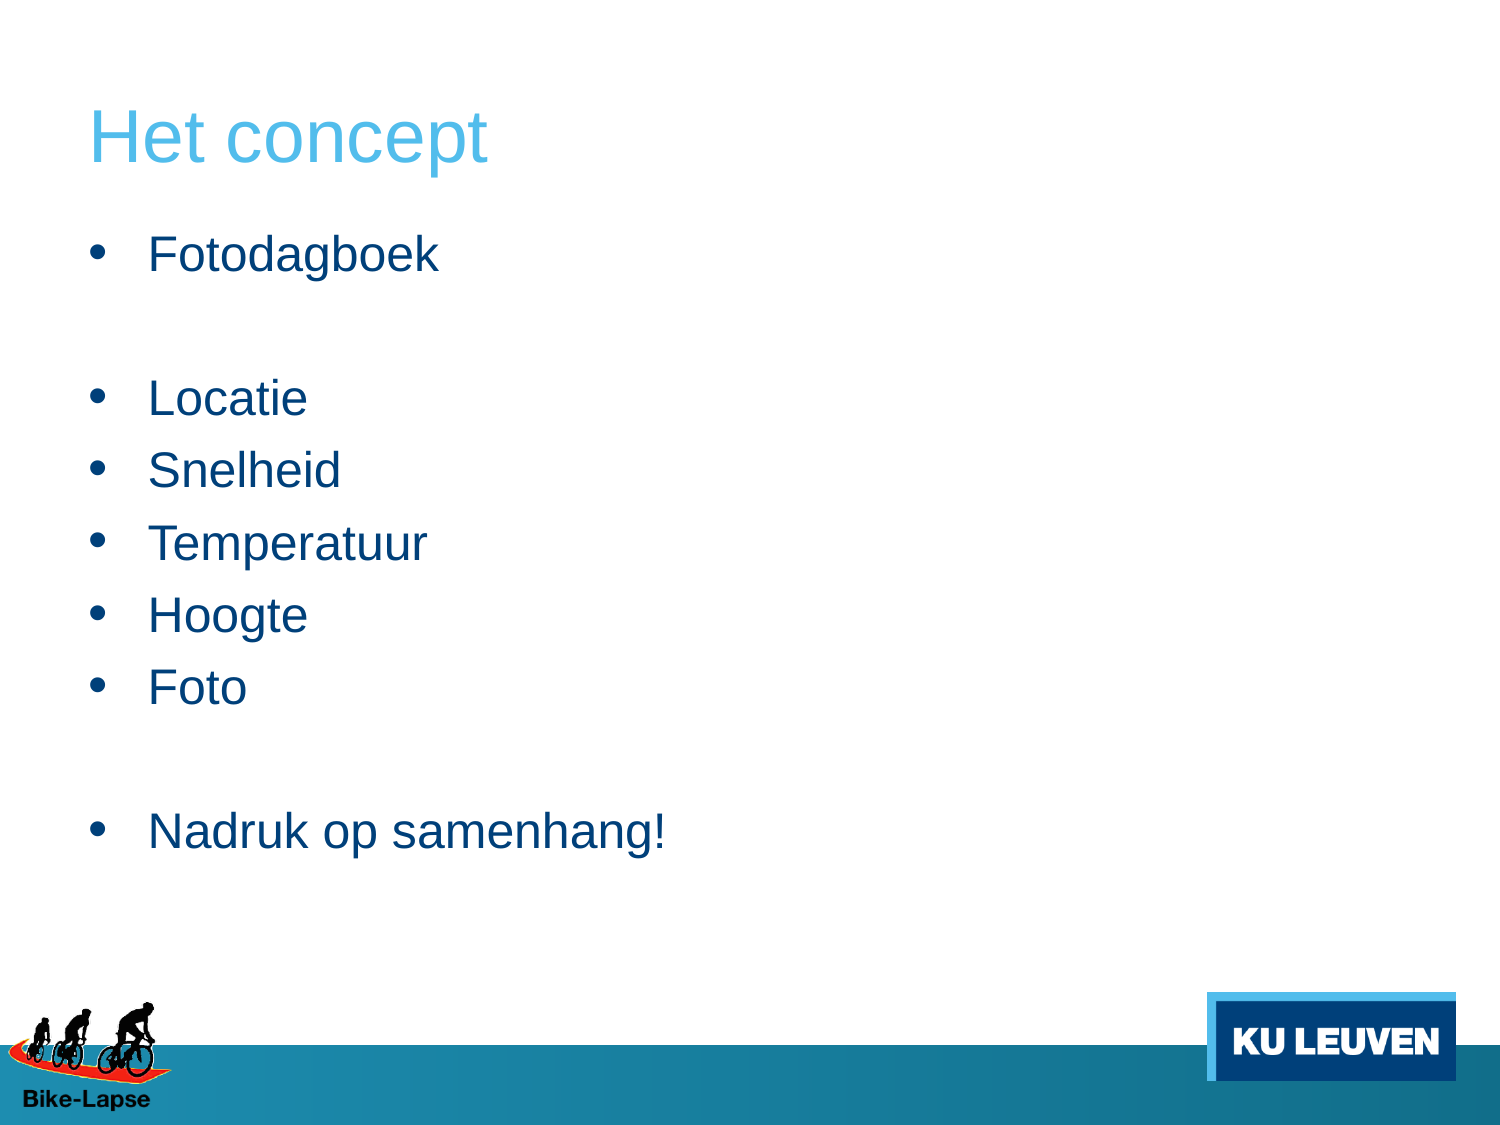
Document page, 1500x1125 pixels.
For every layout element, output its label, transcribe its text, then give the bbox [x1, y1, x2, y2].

picture [0, 994, 178, 1125]
title Het concept [88, 29, 1456, 178]
picture [1207, 992, 1456, 1081]
list Fotodagboek Locatie Snelheid Temperatuur Hoogte Foto Nadruk op samenhang! [88, 221, 1456, 948]
